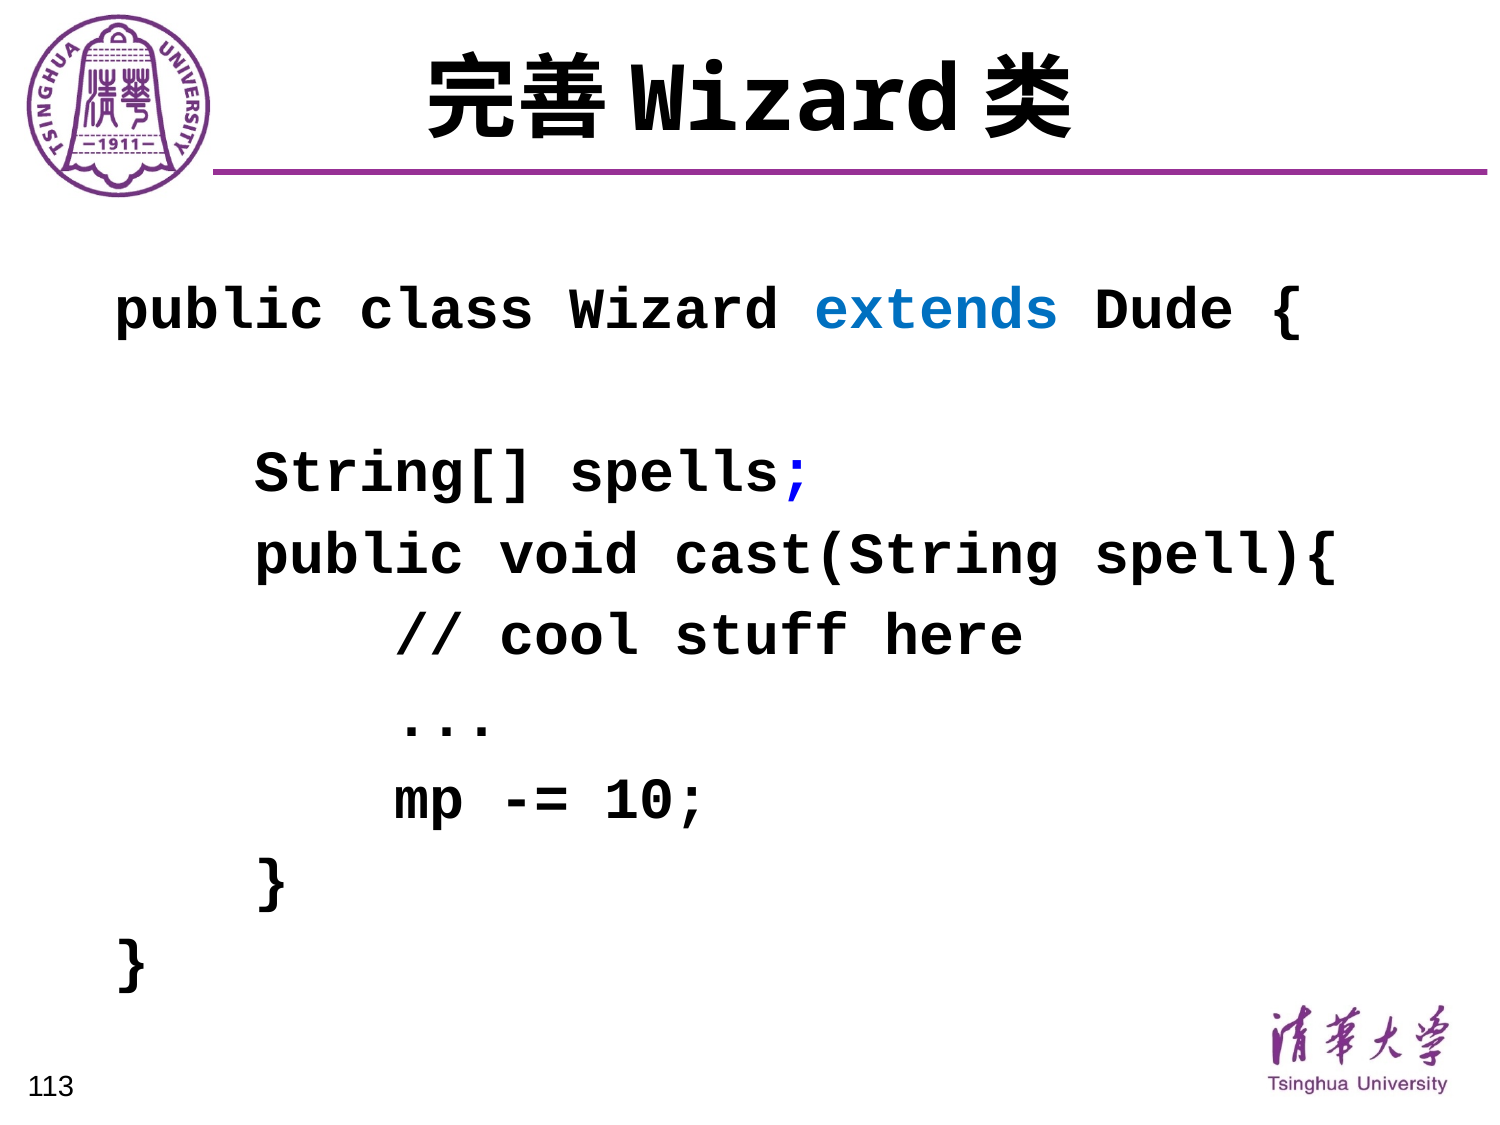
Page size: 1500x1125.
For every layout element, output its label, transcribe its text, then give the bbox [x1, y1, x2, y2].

picture [1262, 999, 1454, 1101]
footer 113 [12, 1059, 176, 1125]
picture [24, 151, 213, 200]
title 完善Wizard类 [24, 37, 1476, 151]
picture [24, 12, 213, 37]
text_box public class Wizard extends Dude { String[] spells; public void cast(String spell){ // cool stuff here ... mp -= 10; } } [99, 262, 1413, 1001]
